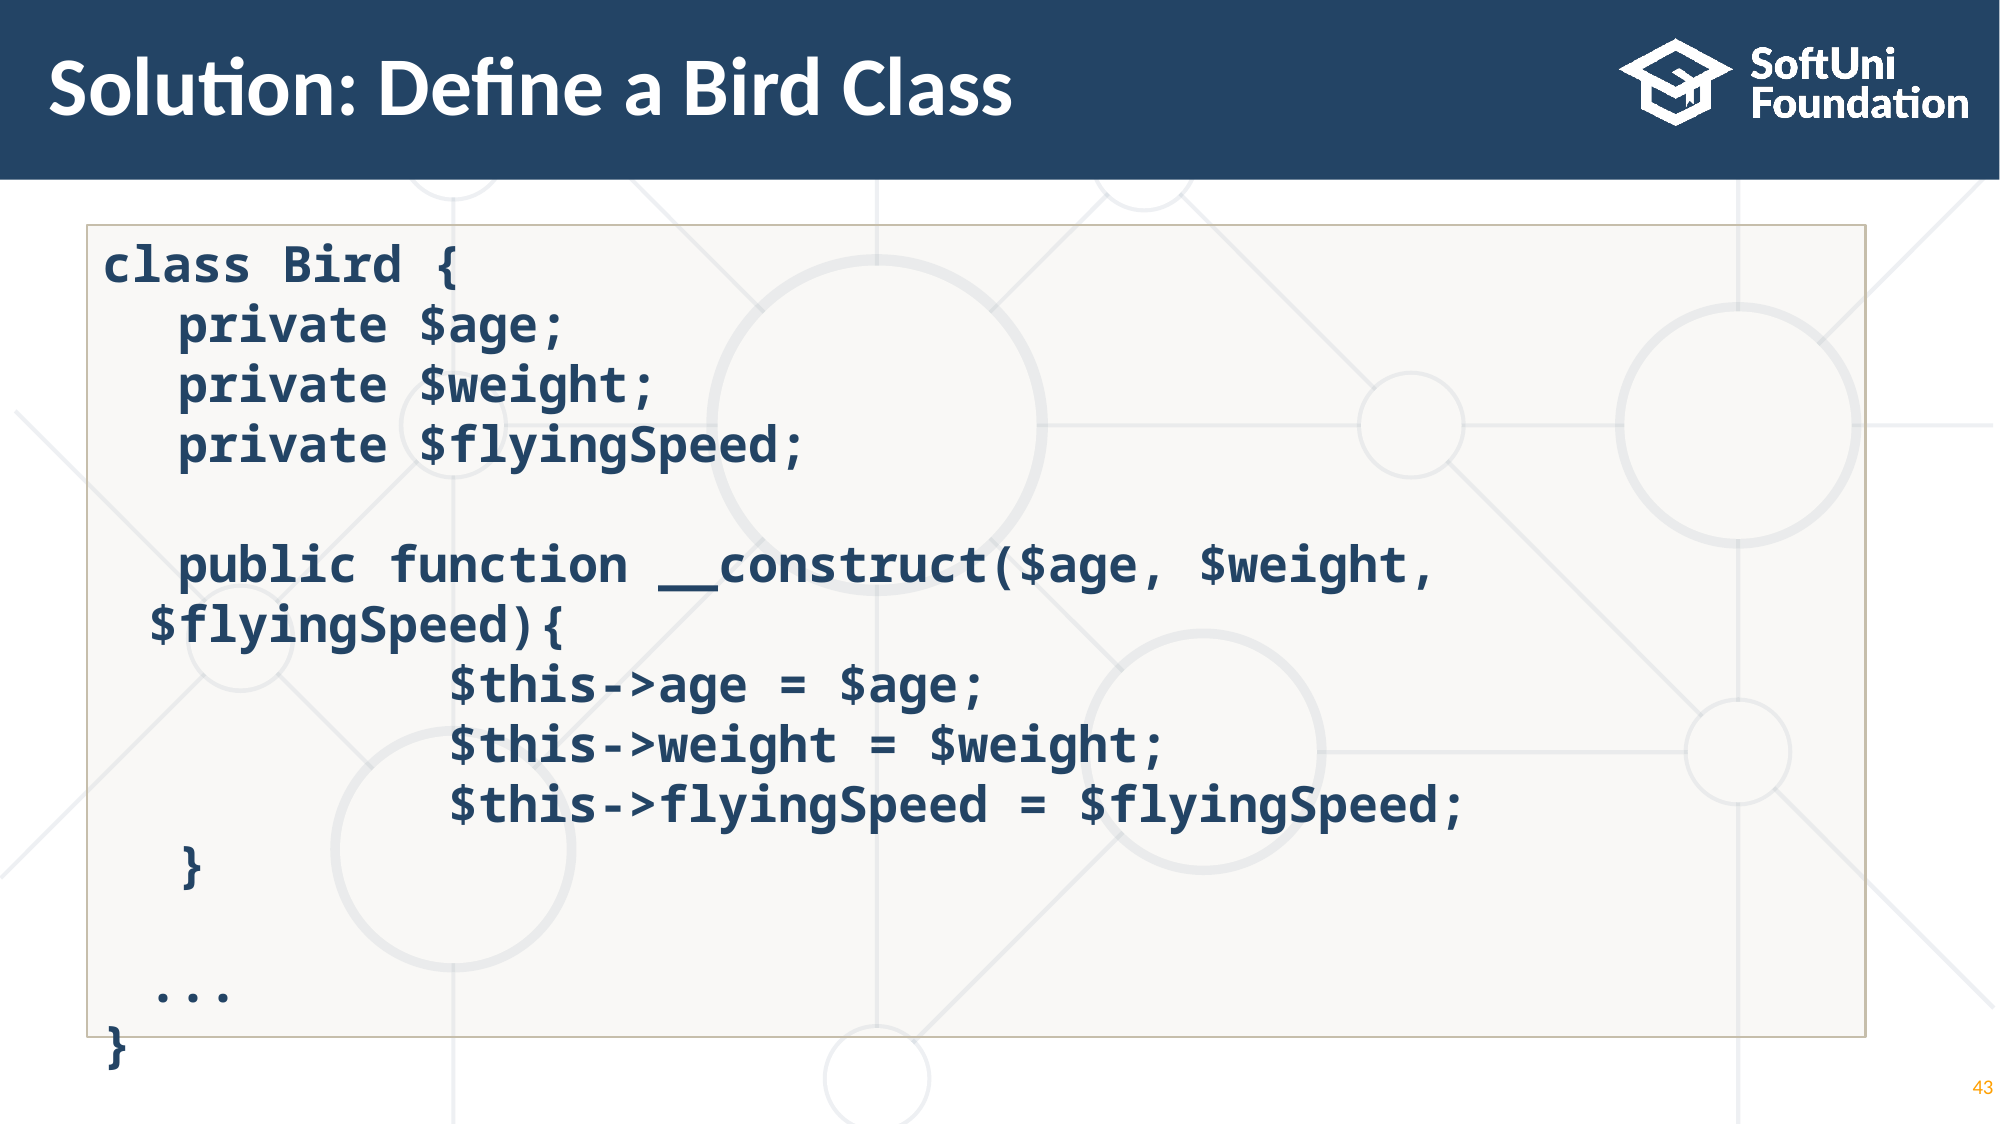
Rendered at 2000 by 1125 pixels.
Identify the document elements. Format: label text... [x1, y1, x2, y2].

text_box class Bird { private $age; private $weight; private $flyingSpeed; public function __construct($age, $weight, $flyingSpeed){ $this->age = $age; $this->weight = $weight; $this->flyingSpeed = $flyingSpeed; } ... } [87, 224, 1866, 1038]
slide_number 43 [1929, 1070, 2000, 1103]
picture [1618, 38, 1968, 126]
title Solution: Define a Bird Class [31, 16, 1591, 162]
